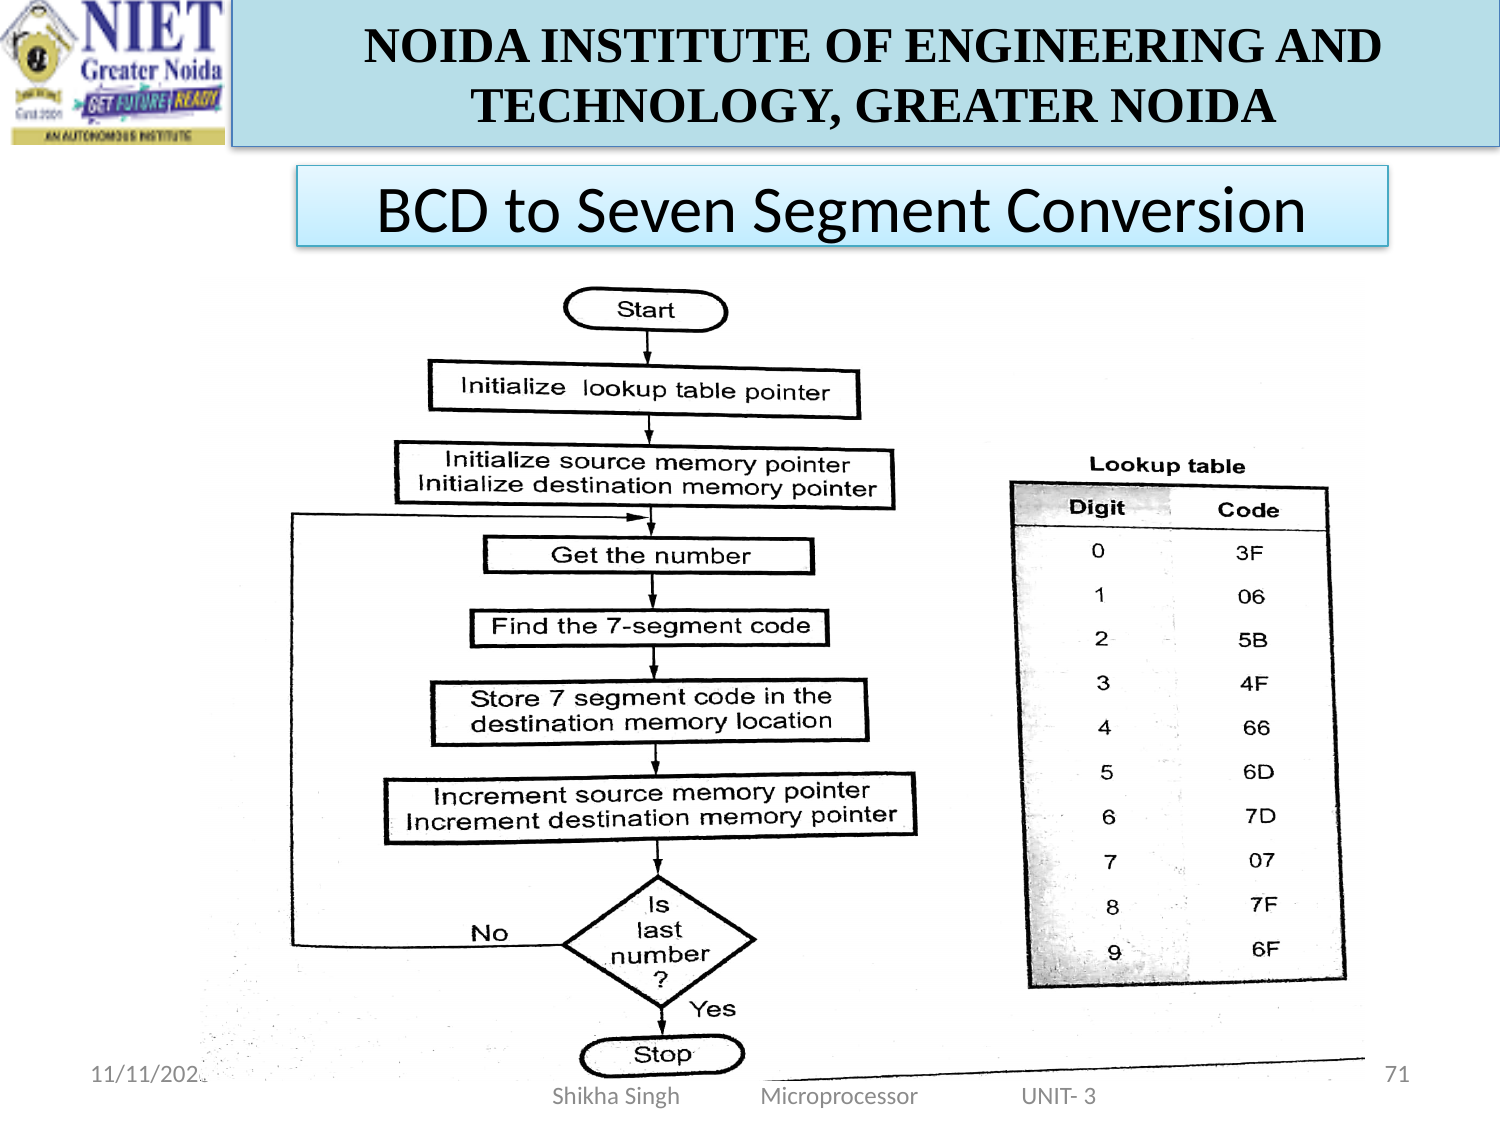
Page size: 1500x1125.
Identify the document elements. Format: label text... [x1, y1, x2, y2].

footer Shikha Singh Microprocessor UNIT- 3 [412, 1088, 1238, 1125]
text_box BCD to Seven Segment Conversion [296, 165, 1389, 247]
list [87, 187, 1438, 930]
slide_number 71 [1074, 1042, 1425, 1103]
title NOIDA INSTITUTE OF ENGINEERING AND TECHNOLOGY, GREATER NOIDA [231, 0, 1500, 147]
picture [0, 0, 238, 145]
picture [199, 275, 1365, 1082]
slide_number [75, 1042, 412, 1103]
